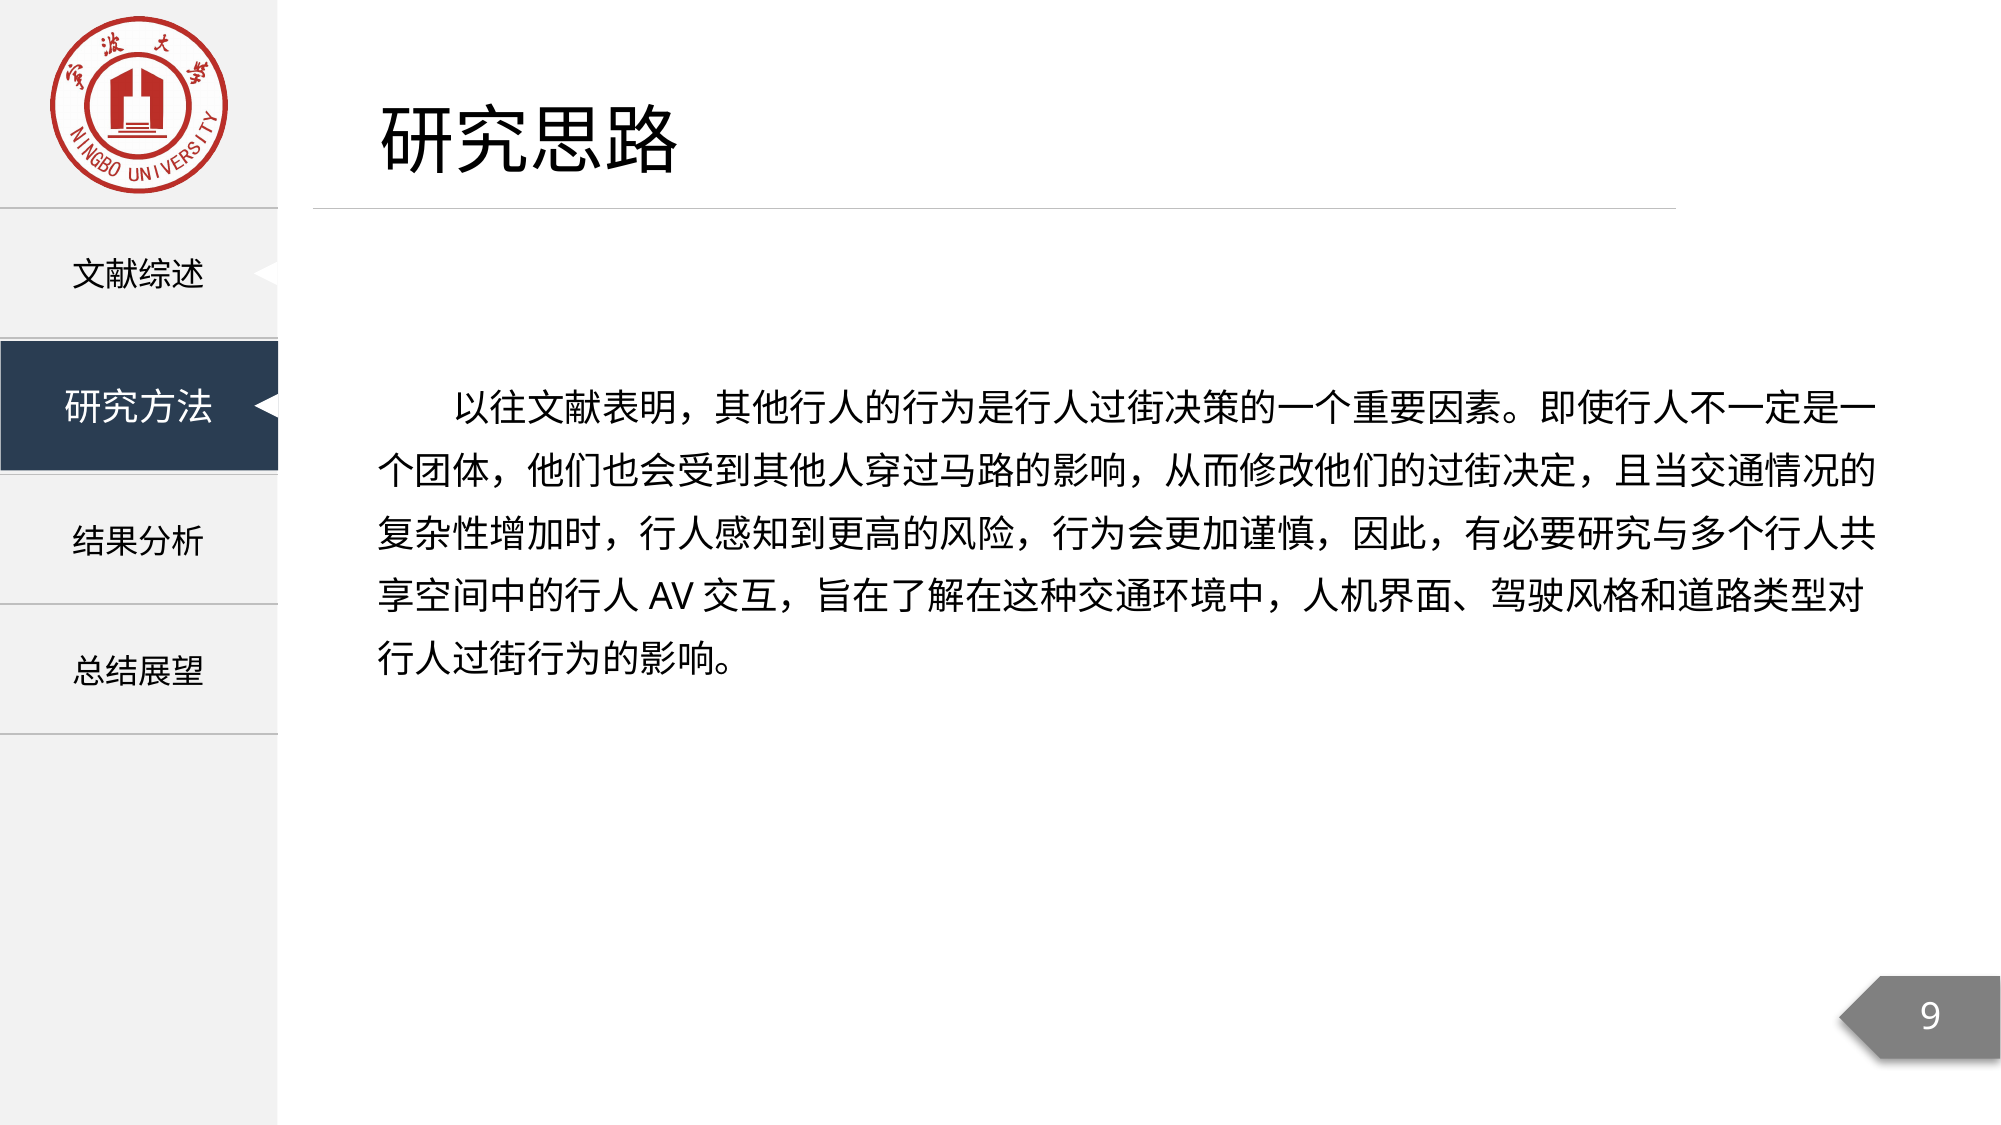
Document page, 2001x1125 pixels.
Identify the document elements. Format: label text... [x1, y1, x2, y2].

text_box 以往文献表明，其他行人的行为是行人过街决策的一个重要因素。即使行人不一定是一个团体，他们也会受到其他人穿过马路的影响，从而修改他们的过街决定，且当交通情况的复杂性增加时，行人感知到更高的风险，行为会更加谨慎，因此，有必要研究与多个行人共享空间中的行人AV交互，旨在了解在这种交通环境中，人机界面、驾驶风格和道路类型对行人过街行为的影响。 [362, 358, 1898, 688]
picture [50, 16, 228, 194]
text_box 研究思路 [364, 85, 695, 190]
